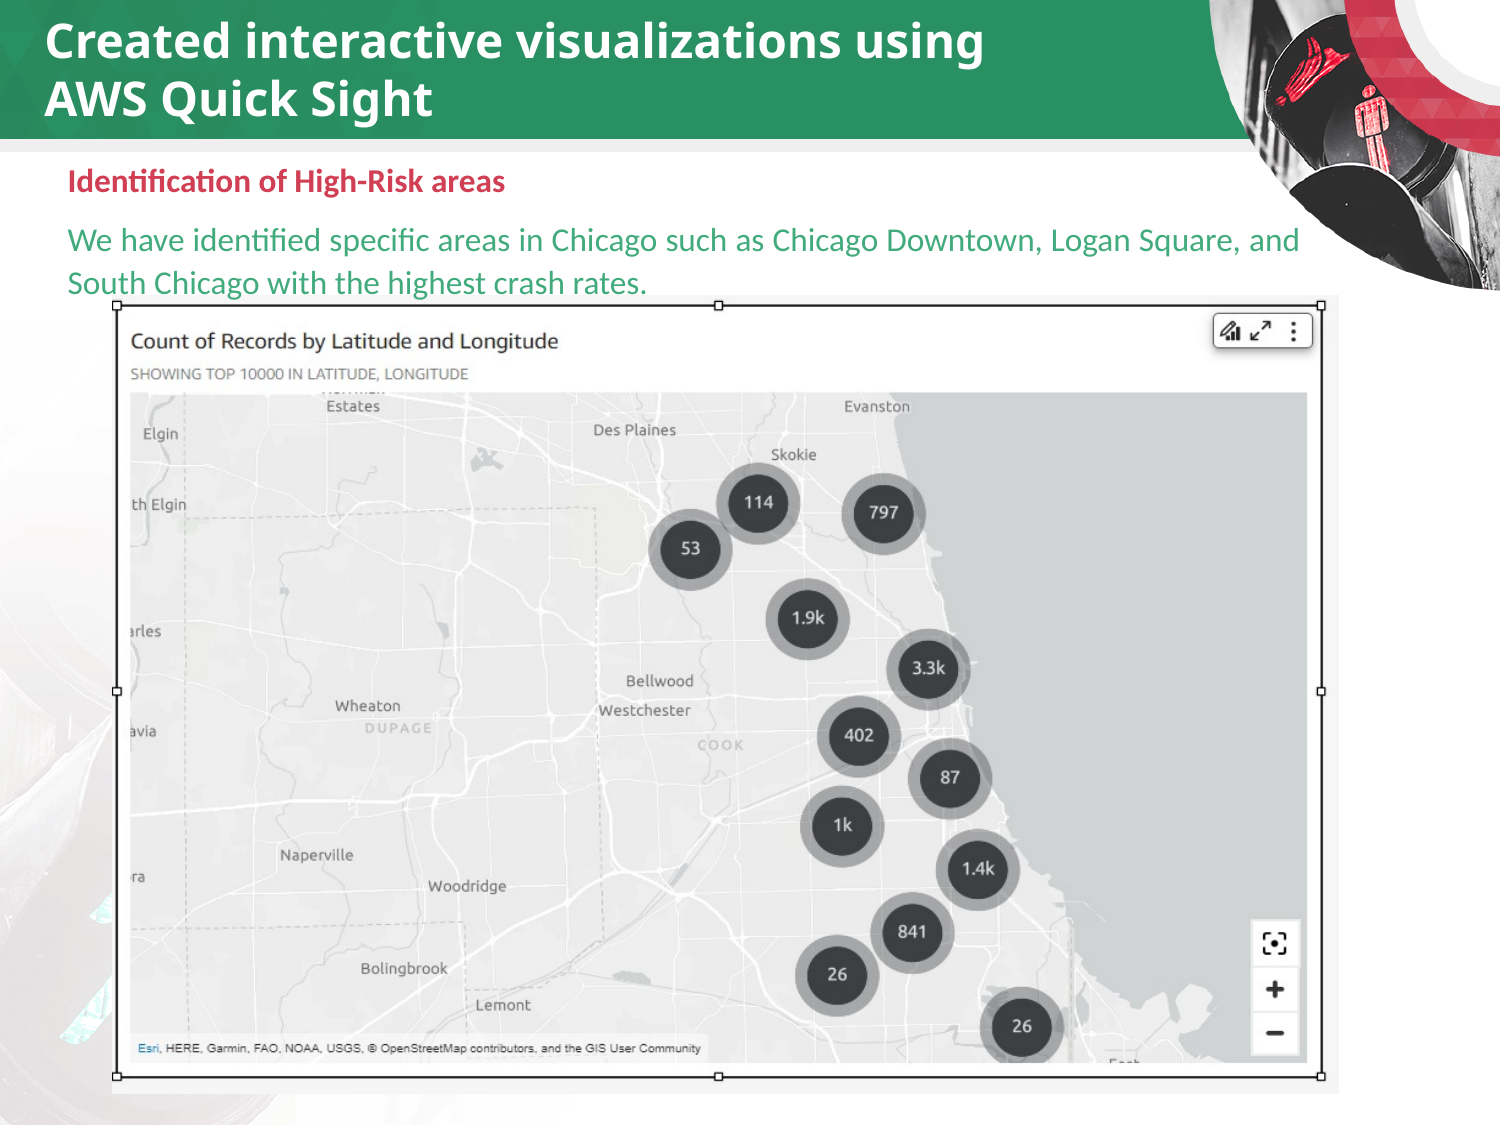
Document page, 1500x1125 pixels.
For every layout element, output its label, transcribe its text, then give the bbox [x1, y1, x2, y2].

text_box Identification of High-Risk areas We have identified specific areas in Chicago such as Chicago Downtown, Logan Square, and South Chicago with the highest crash rates. [53, 149, 1317, 309]
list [111, 295, 1339, 1095]
title Created interactive visualizations using AWS Quick Sight [29, 2, 1117, 134]
picture [0, 0, 1500, 1125]
